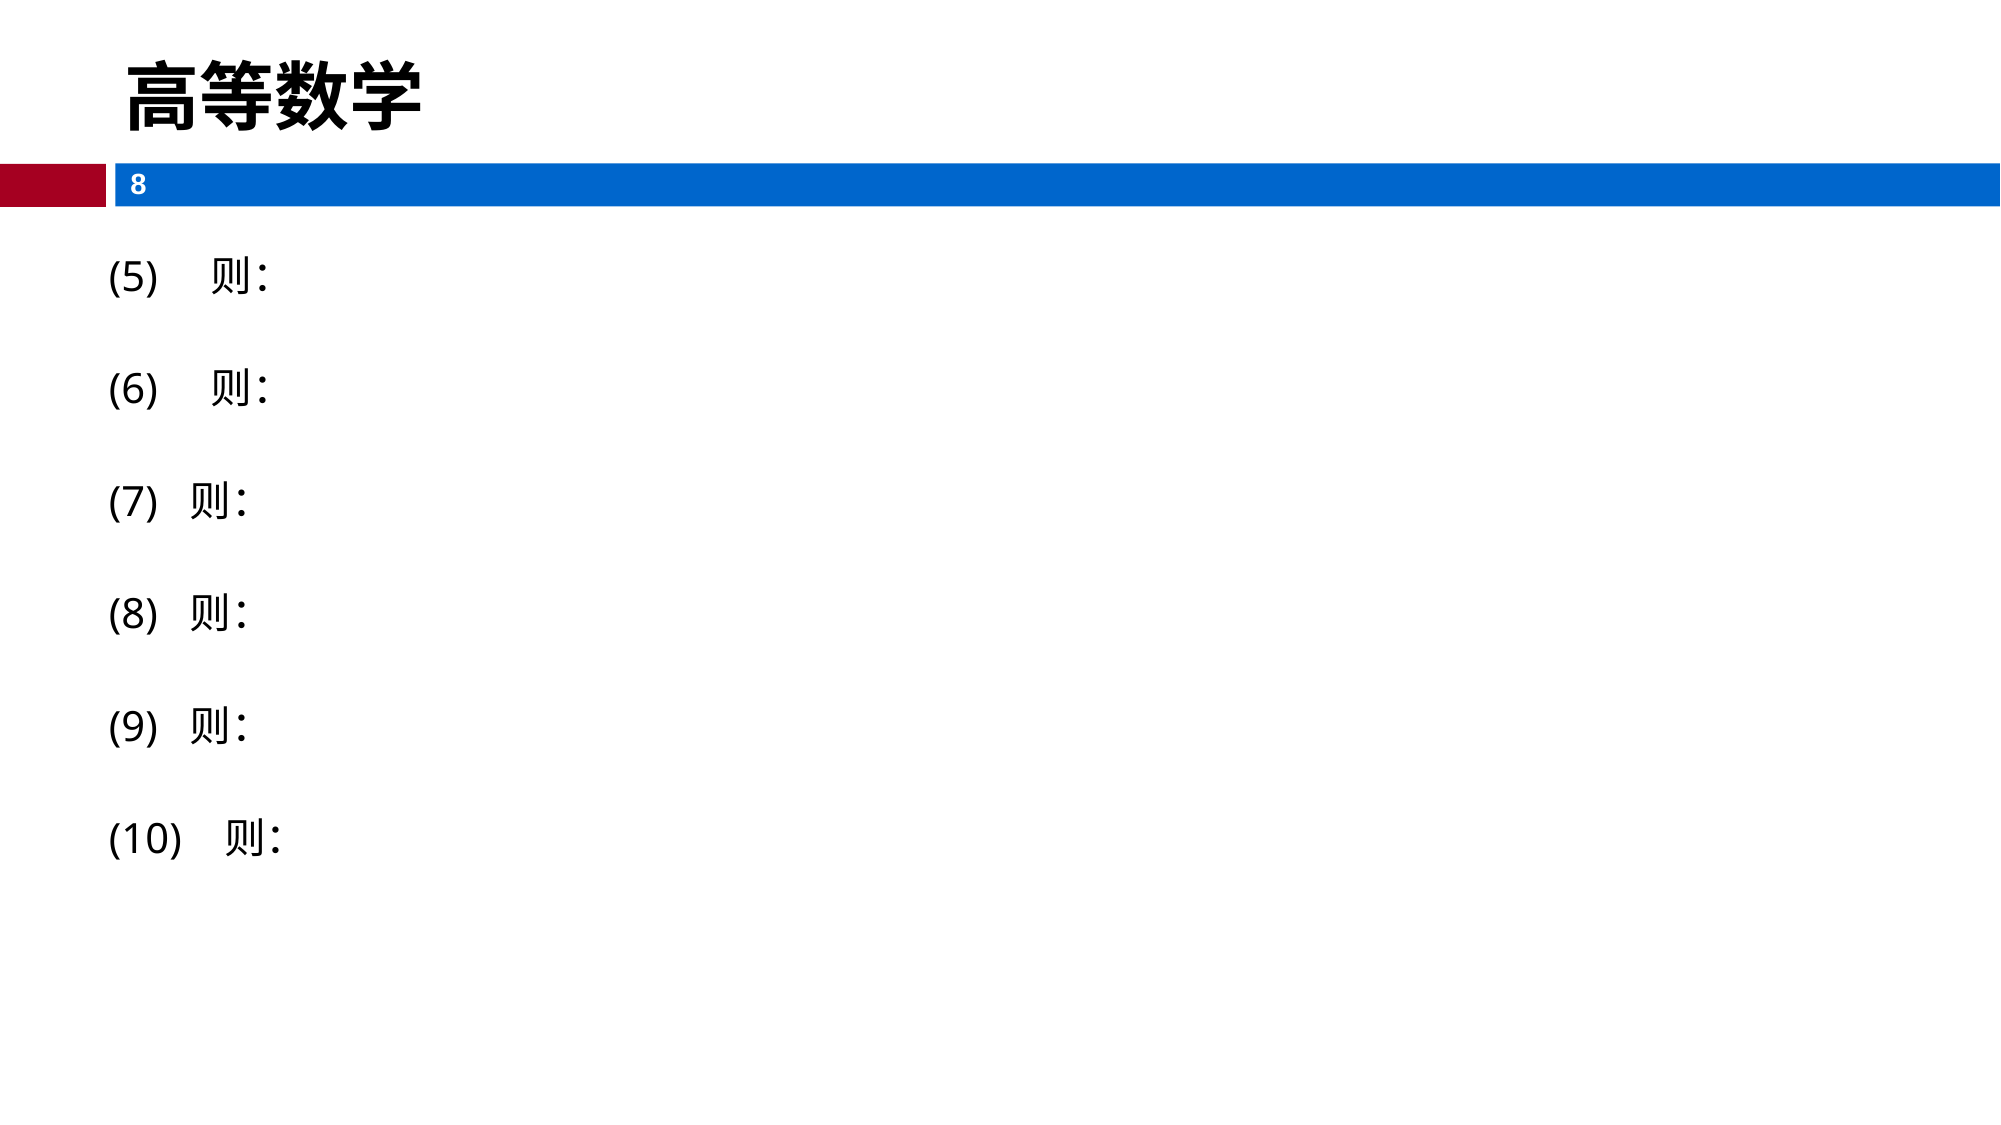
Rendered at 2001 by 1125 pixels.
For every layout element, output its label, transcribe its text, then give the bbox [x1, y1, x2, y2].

title 高等数学 [109, 38, 909, 150]
